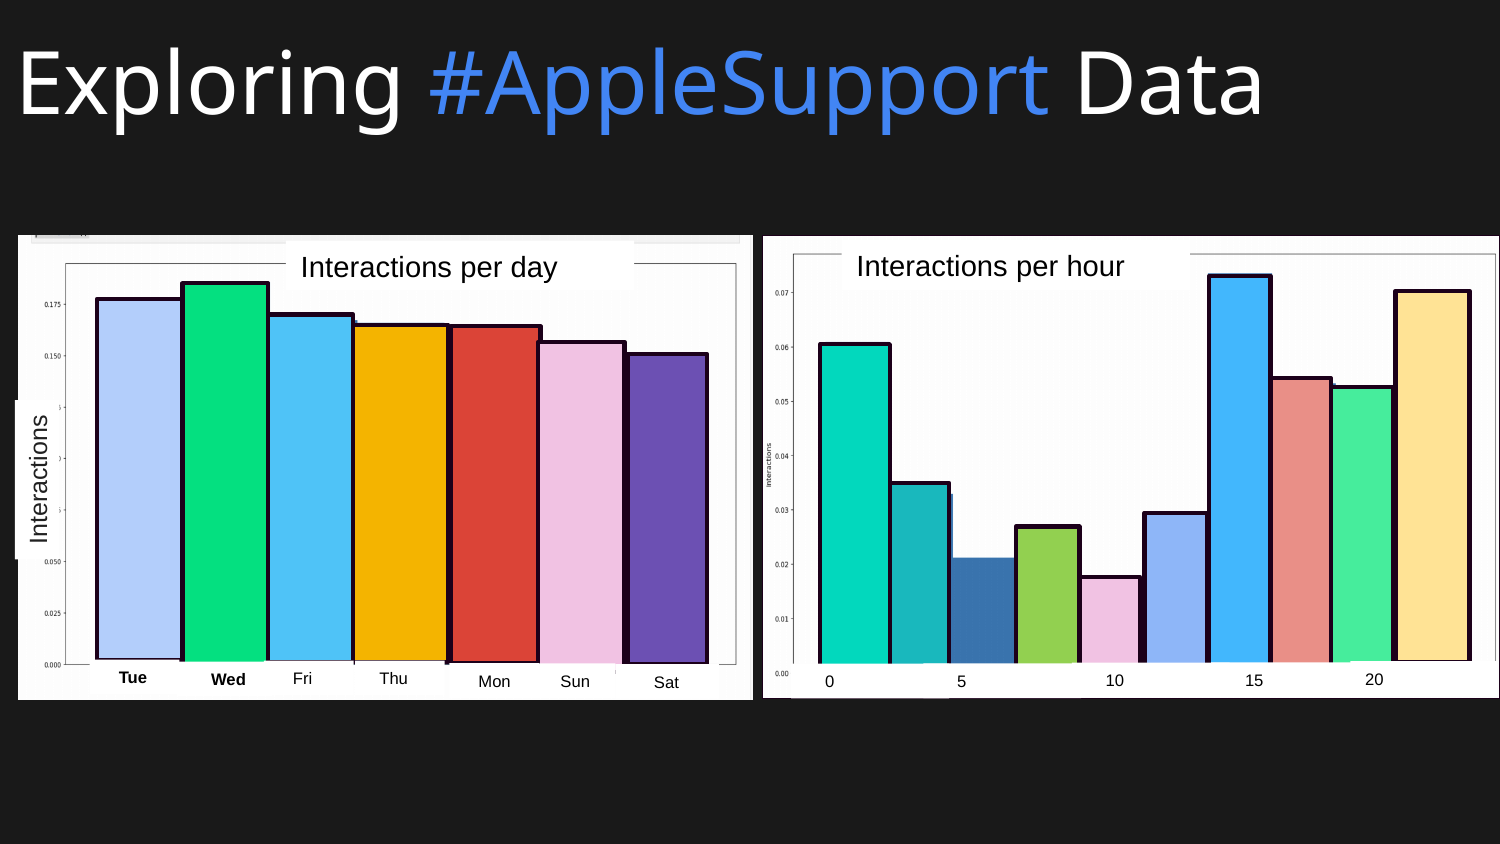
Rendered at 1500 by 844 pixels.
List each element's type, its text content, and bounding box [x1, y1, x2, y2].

picture [761, 235, 1500, 699]
title Exploring #AppleSupport Data [0, 0, 1349, 163]
picture [17, 235, 753, 700]
